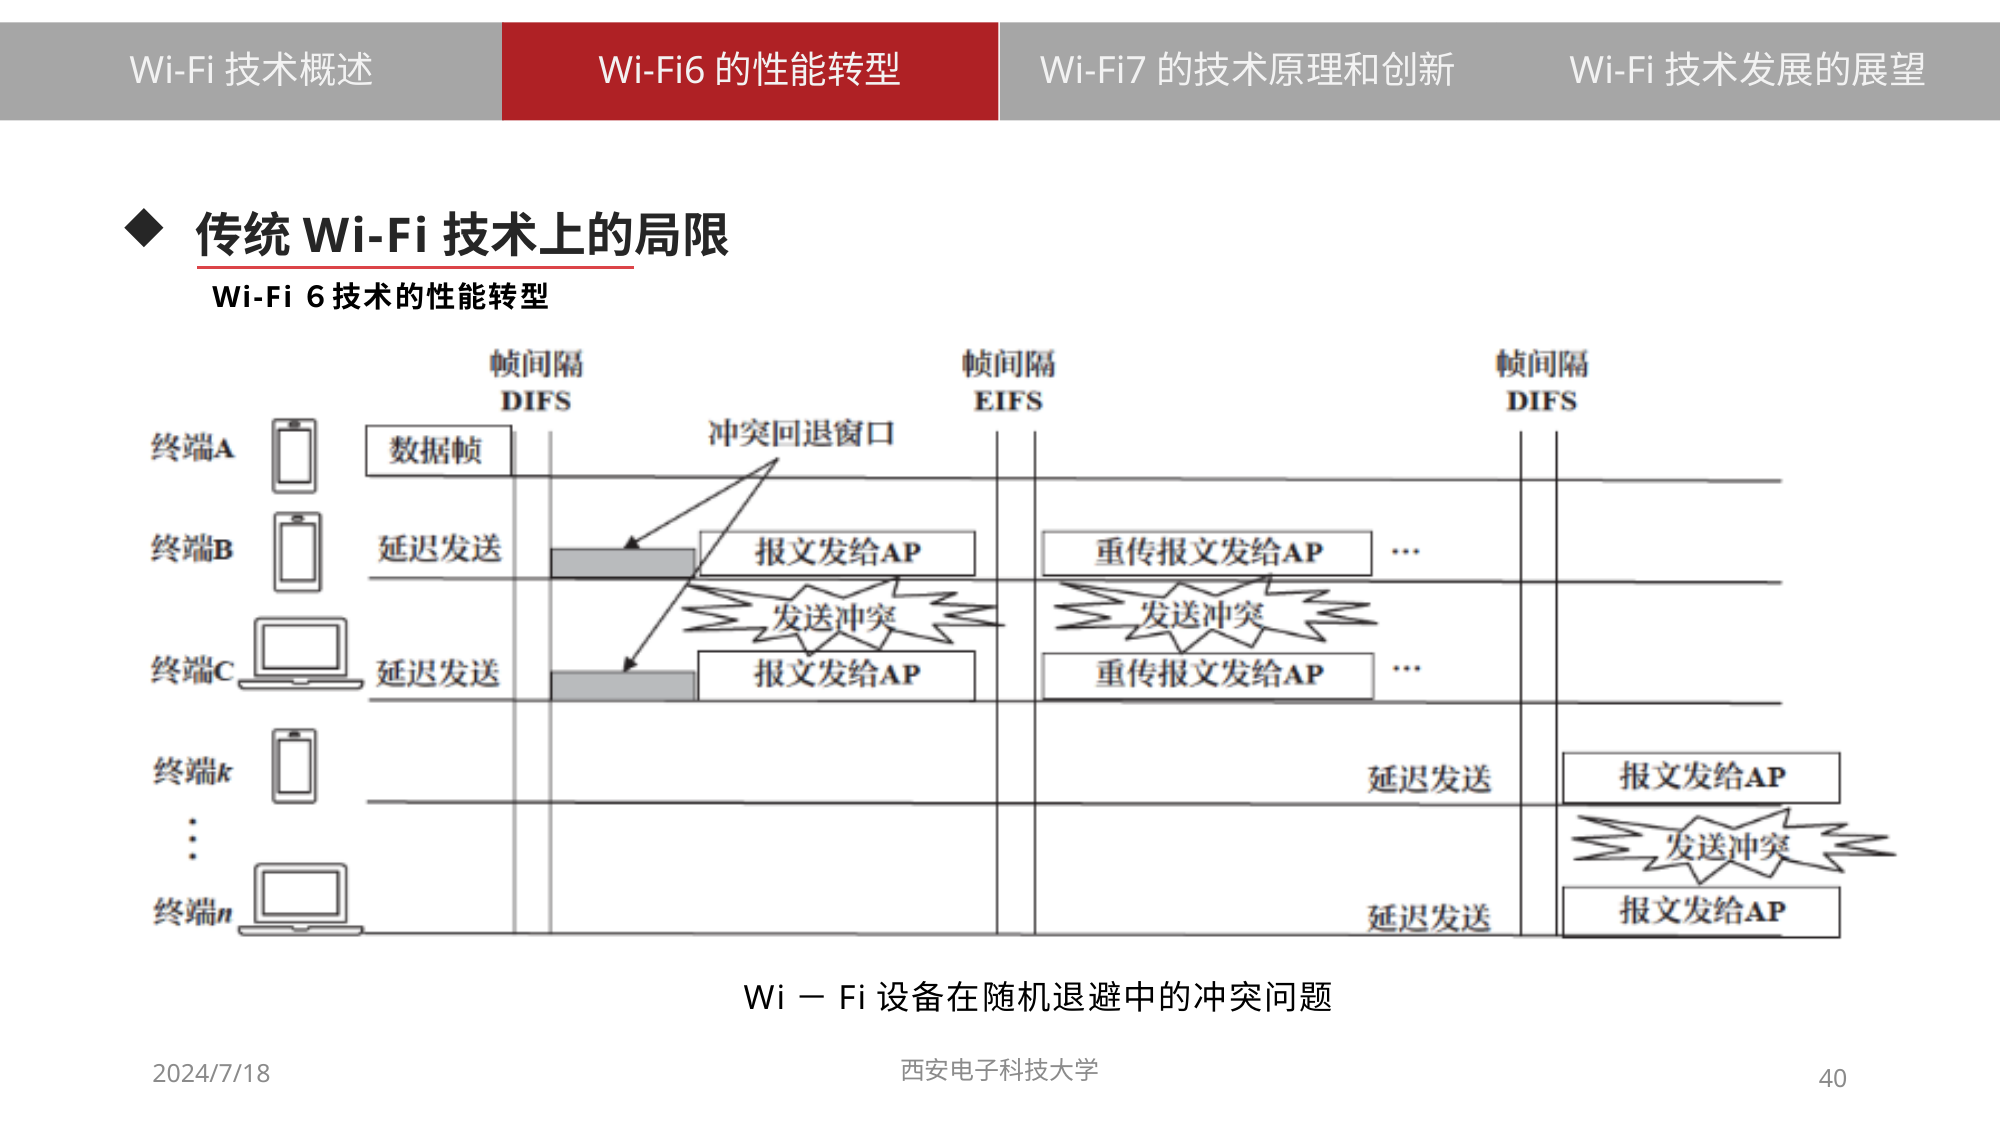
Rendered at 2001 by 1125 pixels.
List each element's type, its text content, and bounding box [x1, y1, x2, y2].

slide_number 40 [1412, 1049, 1863, 1109]
list Wi-Fi技术概述 [0, 22, 502, 121]
list Wi-Fi技术发展的展望 [1496, 22, 2000, 121]
picture [105, 317, 1915, 965]
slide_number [137, 1042, 588, 1103]
text_box Wi-Fi６技术的性能转型 [197, 280, 619, 317]
footer 西安电子科技大学 [662, 1042, 1338, 1103]
list Wi-Fi6的性能转型 [502, 22, 999, 121]
title 传统Wi-Fi技术上的局限 [105, 194, 756, 280]
list Wi-Fi7的技术原理和创新 [999, 22, 1496, 121]
text_box Wi－Fi设备在随机退避中的冲突问题 [728, 965, 1381, 1024]
